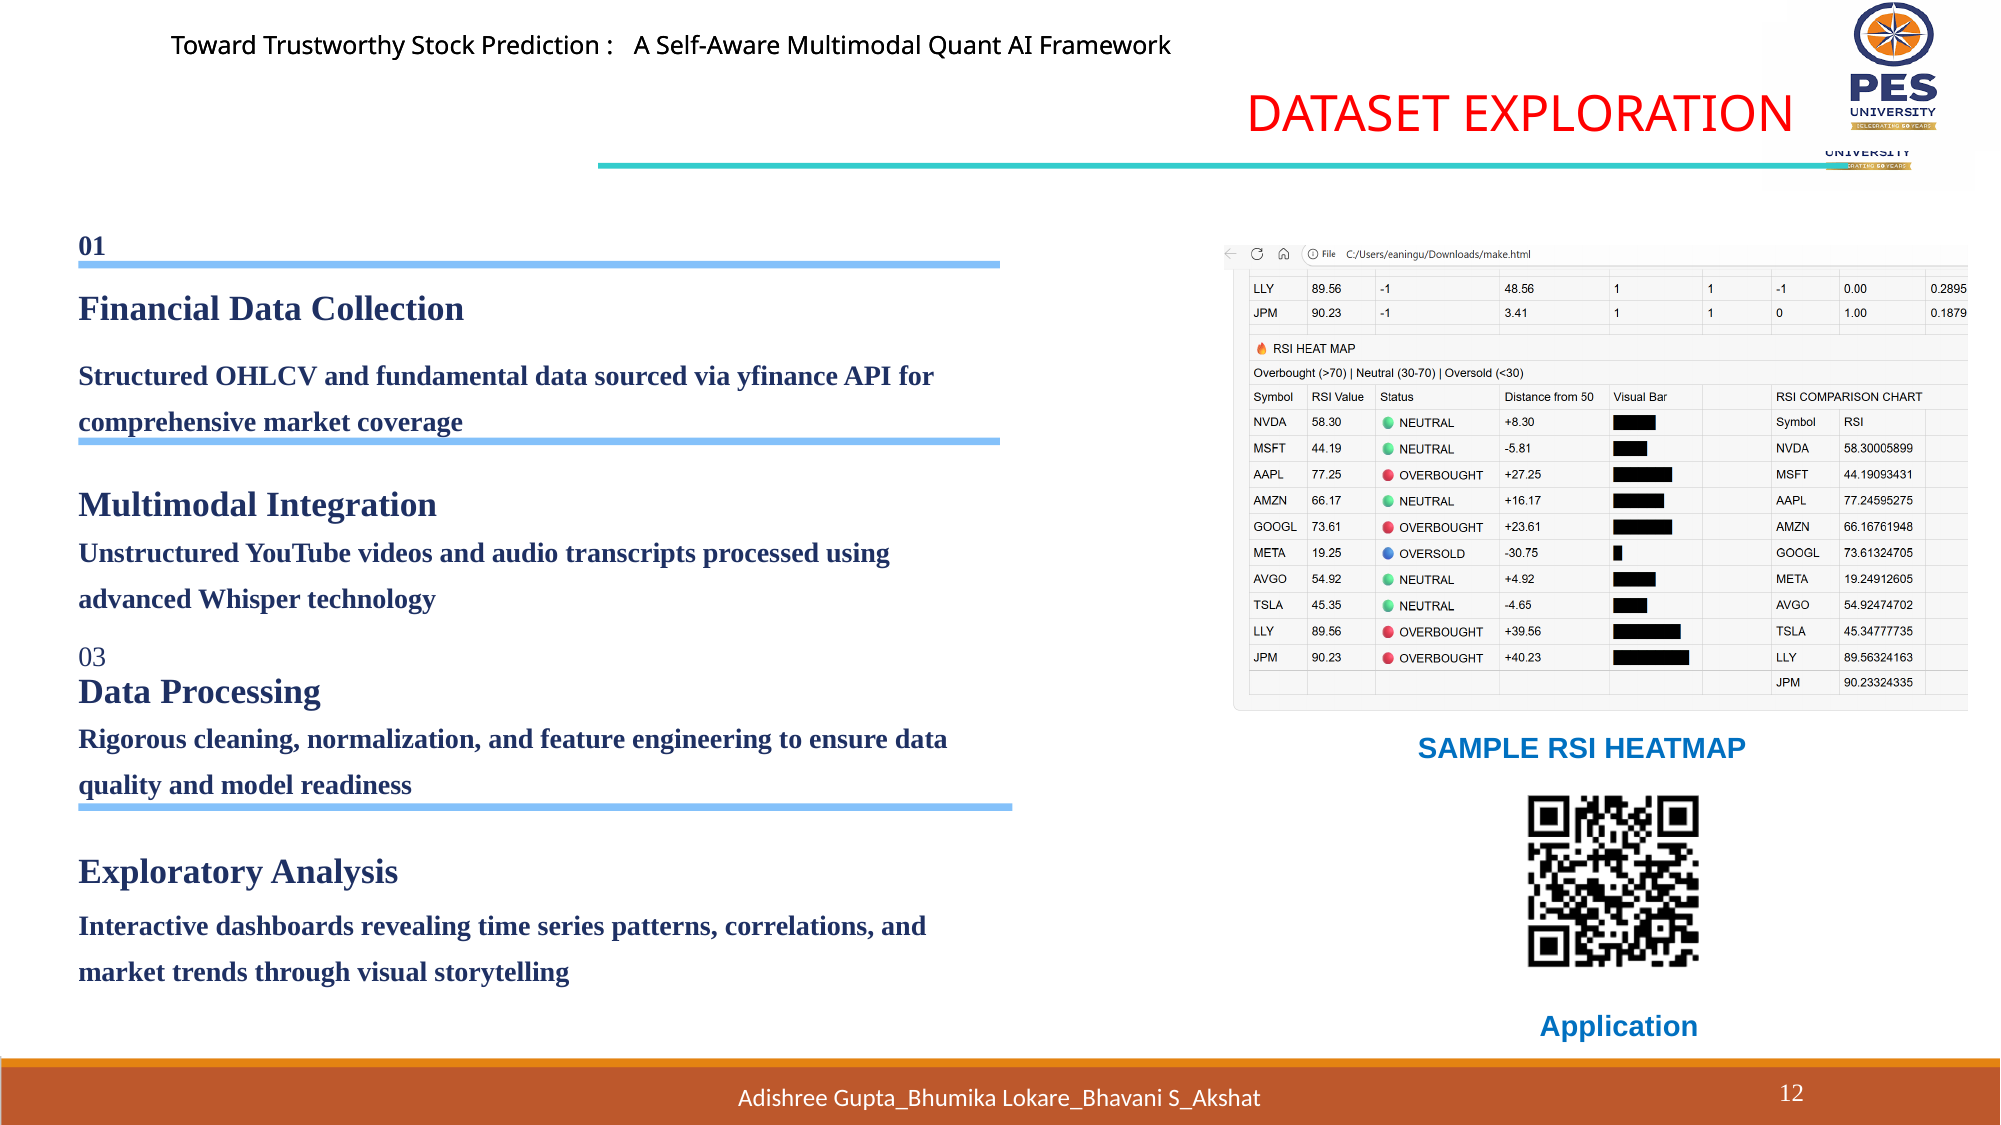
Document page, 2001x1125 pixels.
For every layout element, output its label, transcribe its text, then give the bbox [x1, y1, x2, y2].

picture [0, 1055, 2000, 1125]
text_box [598, 162, 1762, 169]
text_box Exploratory Analysis [78, 845, 439, 891]
text_box 03 [78, 626, 107, 662]
text_box [78, 260, 1000, 269]
text_box Data Processing [78, 665, 439, 708]
text_box Toward Trustworthy Stock Prediction : A Self-Aware Multimodal Quant AI Framework [7, 22, 1336, 68]
text_box Multimodal Integration [78, 479, 468, 522]
text_box [78, 437, 1000, 446]
text_box [78, 803, 1013, 811]
text_box DATASET EXPLORATION [755, 74, 1762, 150]
text_box Structured OHLCV and fundamental data sourced via yfinance API for comprehensive market coverage [78, 345, 974, 437]
picture [1762, 0, 2000, 192]
picture [1224, 245, 1969, 711]
text_box Rigorous cleaning, normalization, and feature engineering to ensure data quality and model readiness [78, 708, 1013, 801]
text_box SAMPLE RSI HEATMAP [1417, 729, 1863, 765]
text_box Financial Data Collection [78, 282, 500, 328]
text_box Application [1396, 1007, 1842, 1043]
text_box Unstructured YouTube videos and audio transcripts processed using advanced Whisper technology [78, 522, 1000, 615]
text_box Interactive dashboards revealing time series patterns, correlations, and market trends through visual storytelling [78, 895, 1013, 988]
text_box 01 [78, 215, 107, 252]
picture [1511, 773, 1726, 1007]
